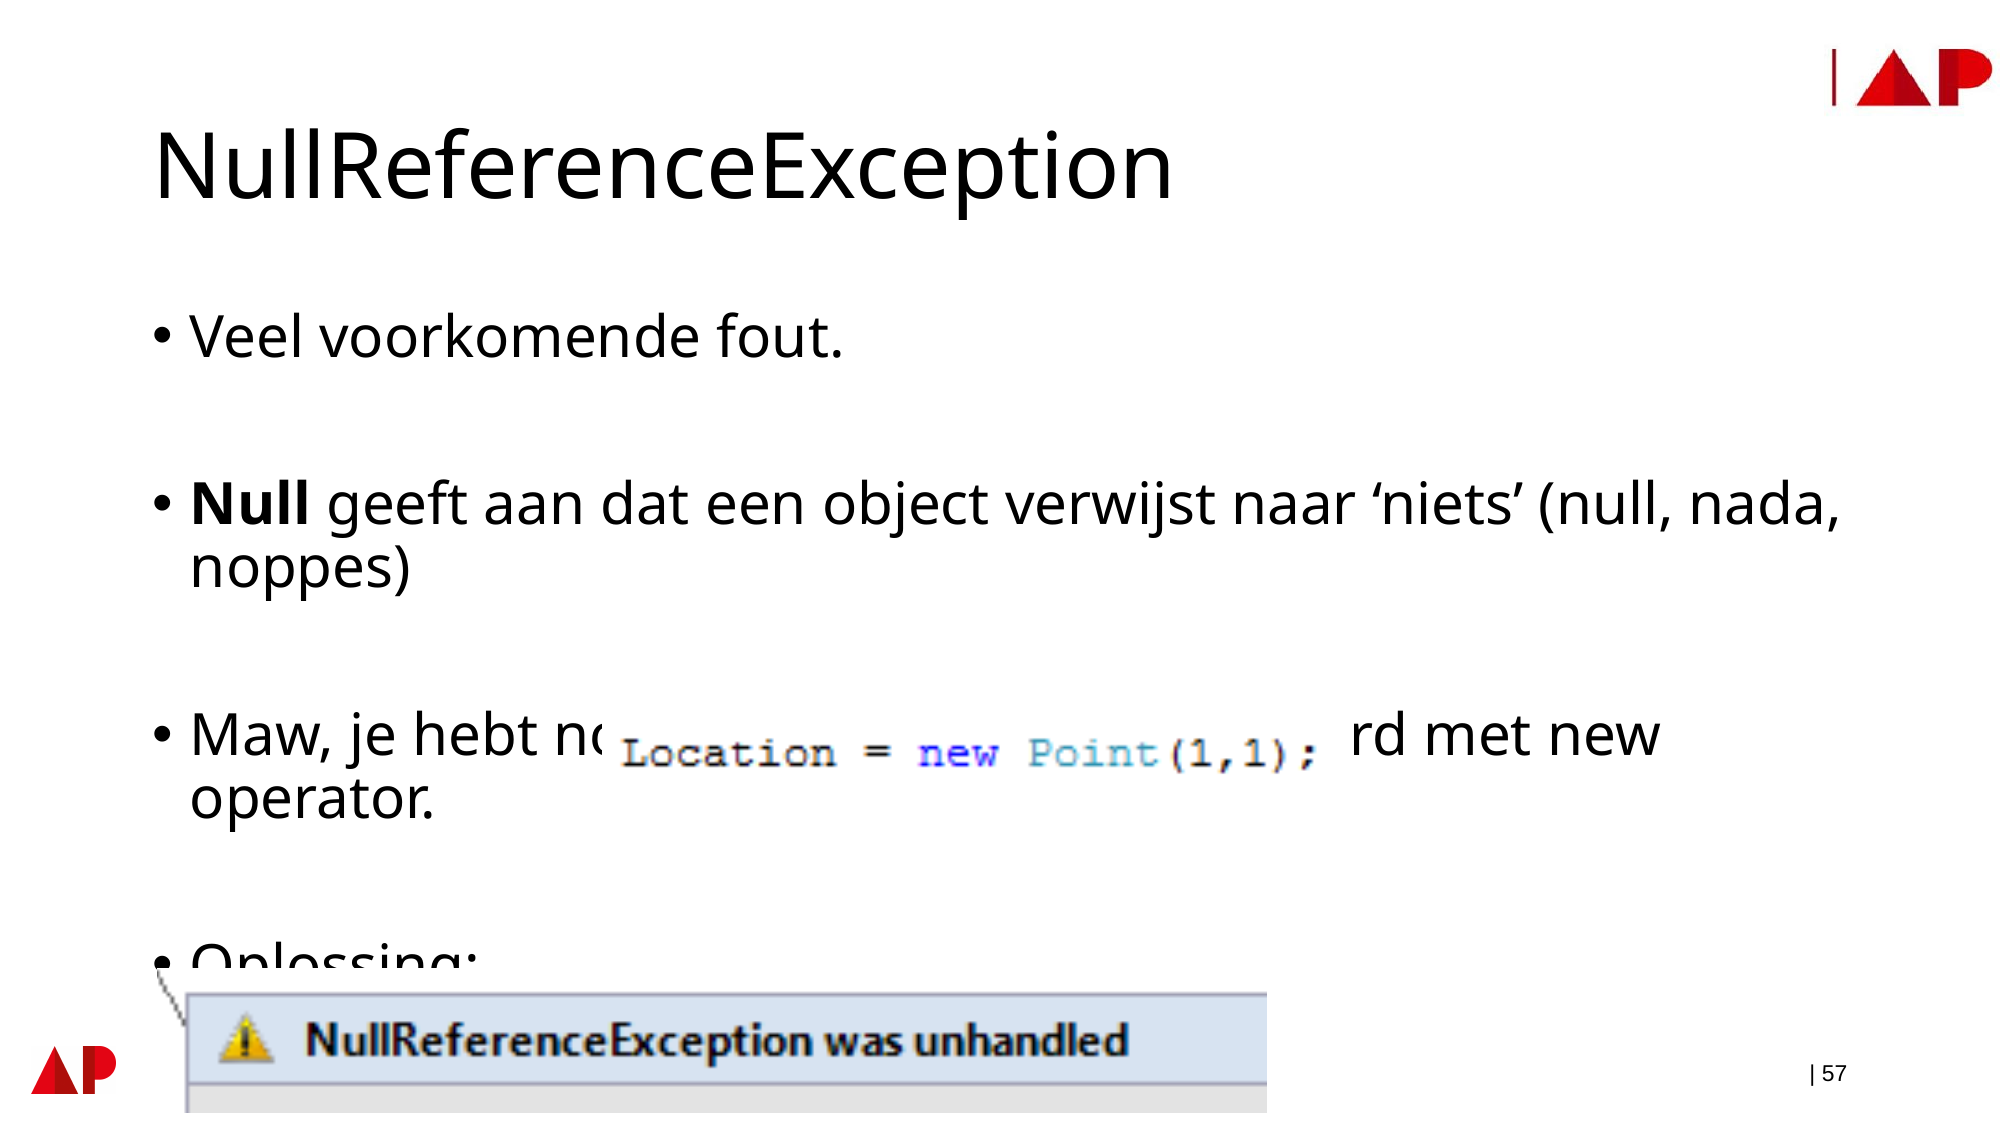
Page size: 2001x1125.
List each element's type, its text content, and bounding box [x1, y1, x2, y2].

picture [602, 693, 1354, 791]
list Veel voorkomende fout. Null geeft aan dat een object verwijst naar ‘niets’ (null, nada, noppes) Maw, je hebt nooit een object geïnstantieerd met new operator. Oplossing: [137, 299, 1863, 1014]
title NullReferenceException [137, 59, 1863, 278]
picture [31, 1046, 116, 1094]
picture [1824, 0, 2000, 142]
slide_number | 57 [1412, 1042, 1863, 1103]
picture [157, 968, 1267, 1113]
